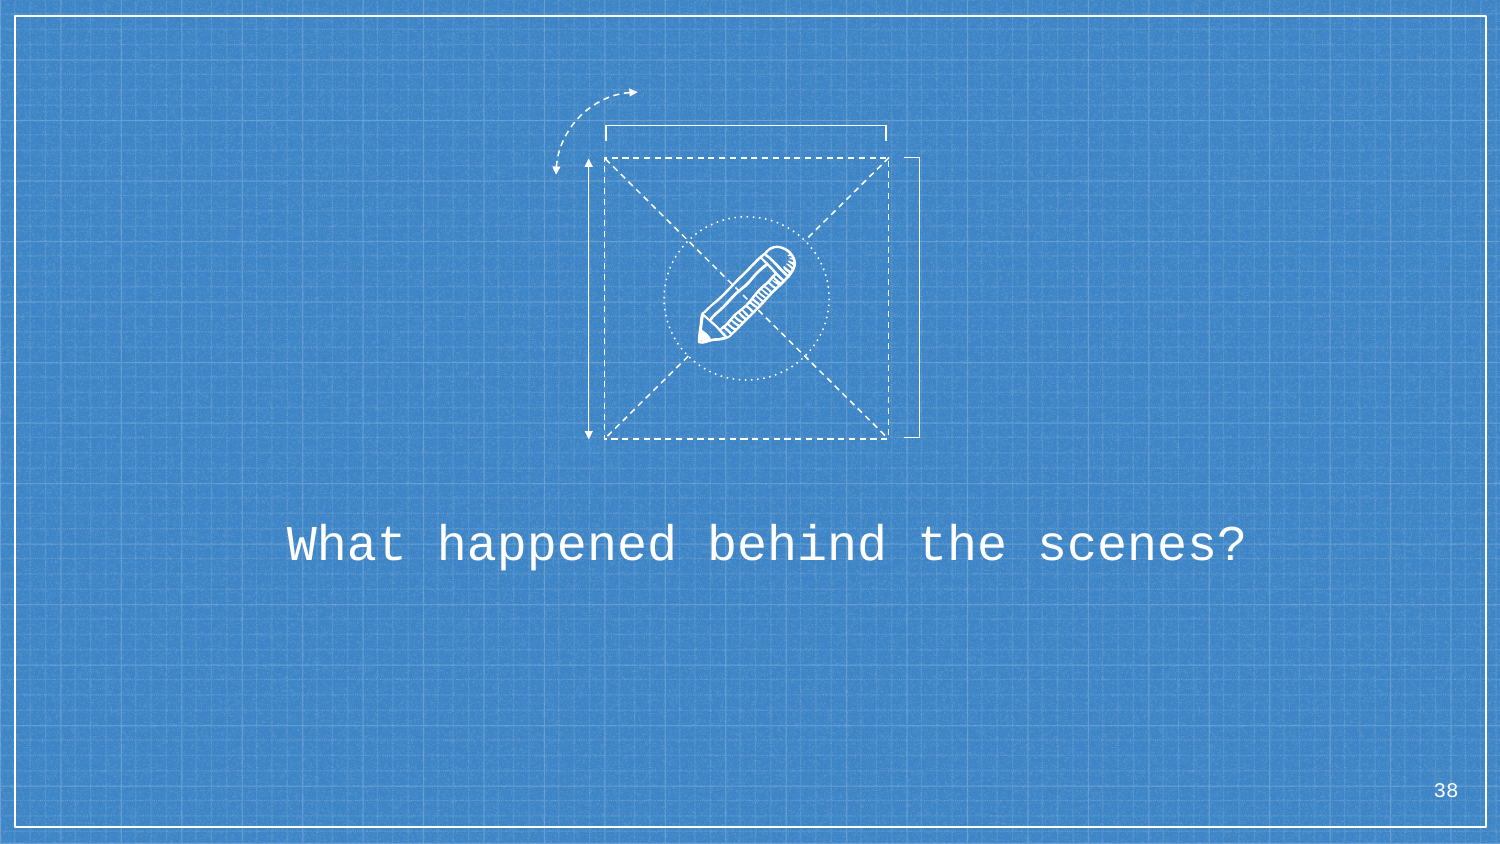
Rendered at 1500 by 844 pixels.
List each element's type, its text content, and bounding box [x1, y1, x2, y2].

slide_number 38 [1398, 761, 1474, 810]
subtitle What happened behind the scenes? [123, 495, 1399, 625]
picture [0, 0, 1500, 844]
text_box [554, 92, 920, 440]
